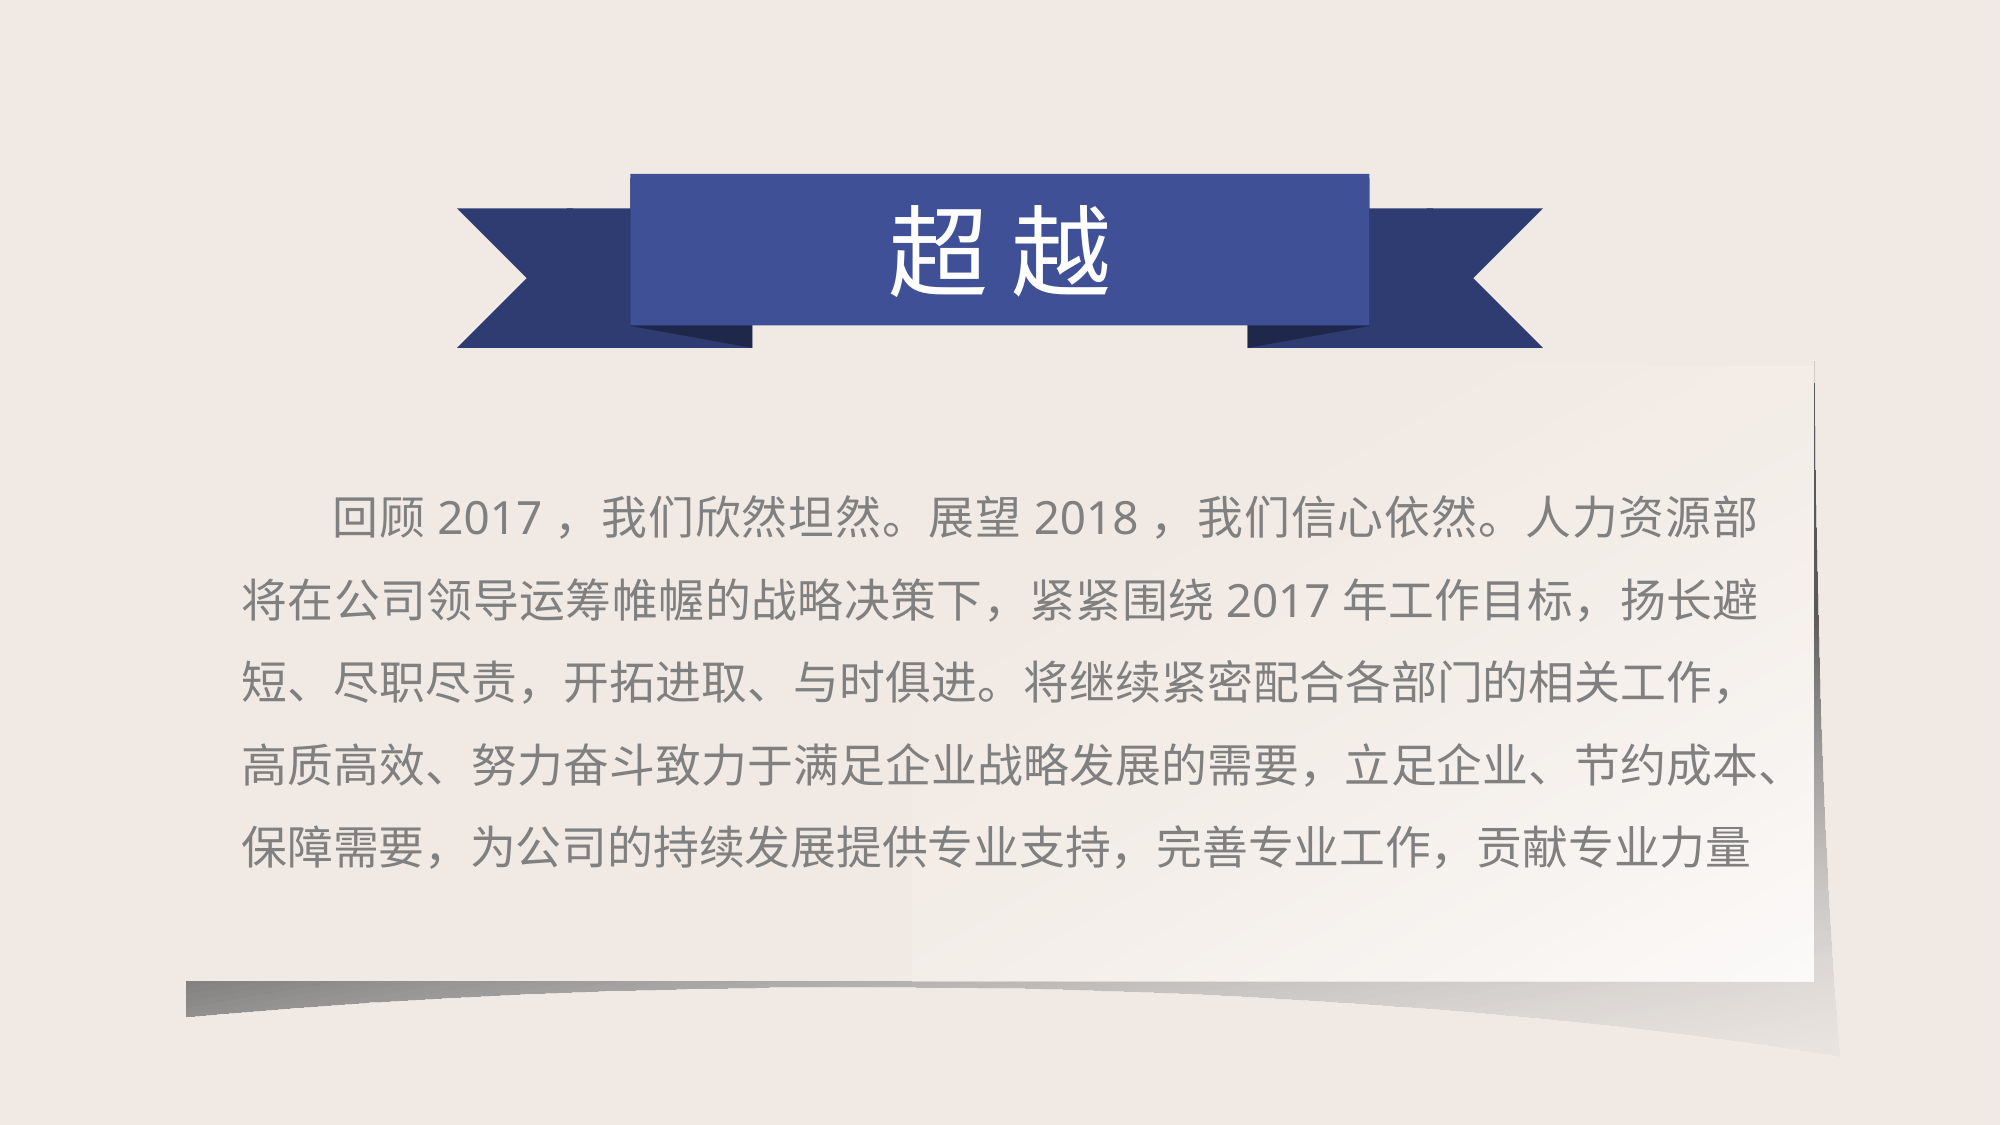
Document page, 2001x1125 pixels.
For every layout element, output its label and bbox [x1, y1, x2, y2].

text_box [186, 361, 1840, 1057]
text_box [456, 173, 1544, 348]
